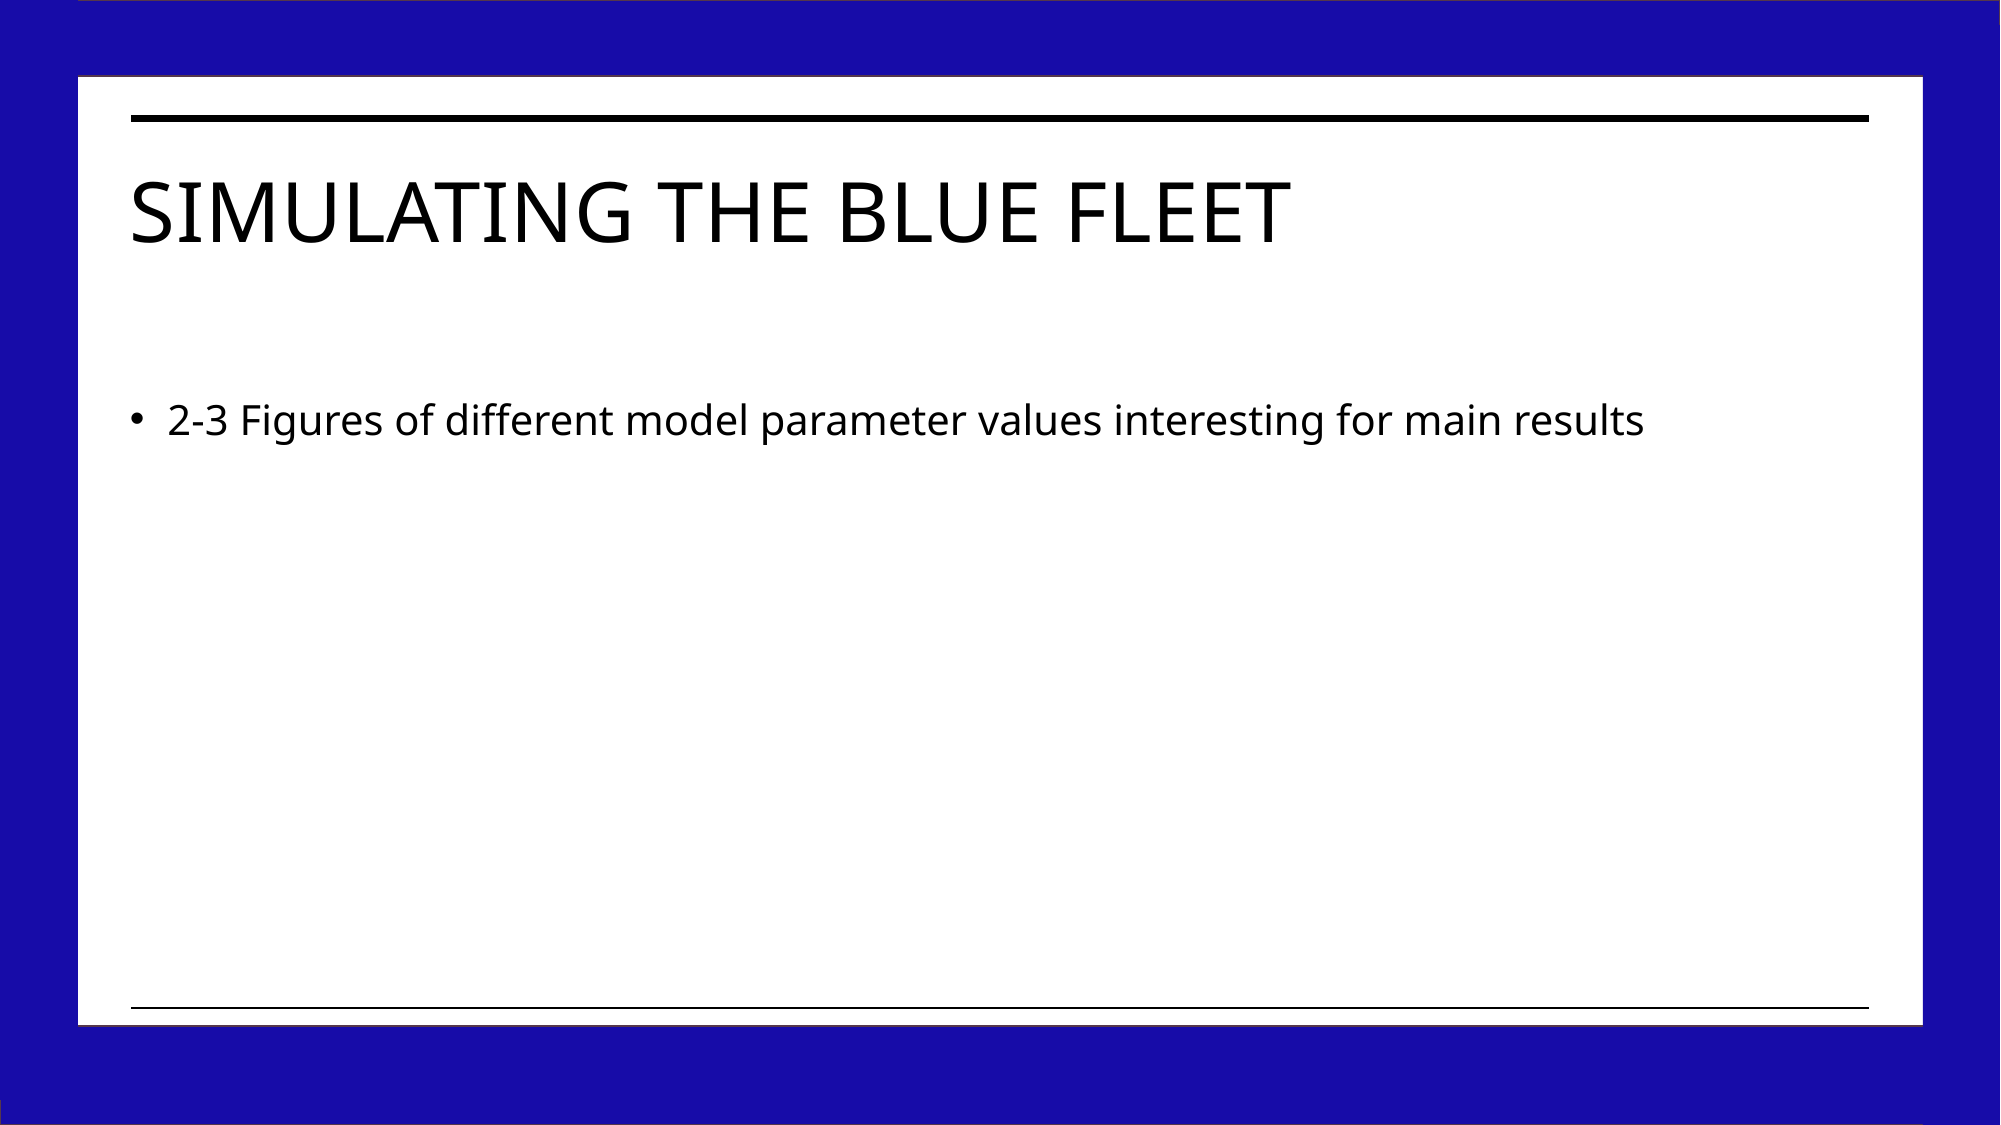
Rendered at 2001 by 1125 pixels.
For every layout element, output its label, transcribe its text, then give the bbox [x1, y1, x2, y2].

text_box [0, 0, 79, 1101]
text_box [0, 1025, 1922, 1125]
text_box [1922, 24, 2000, 1125]
list 2-3 Figures of different model parameter values interesting for main results [114, 376, 1869, 973]
text_box [79, 0, 2000, 77]
title Simulating the blue fleet [114, 151, 1869, 376]
